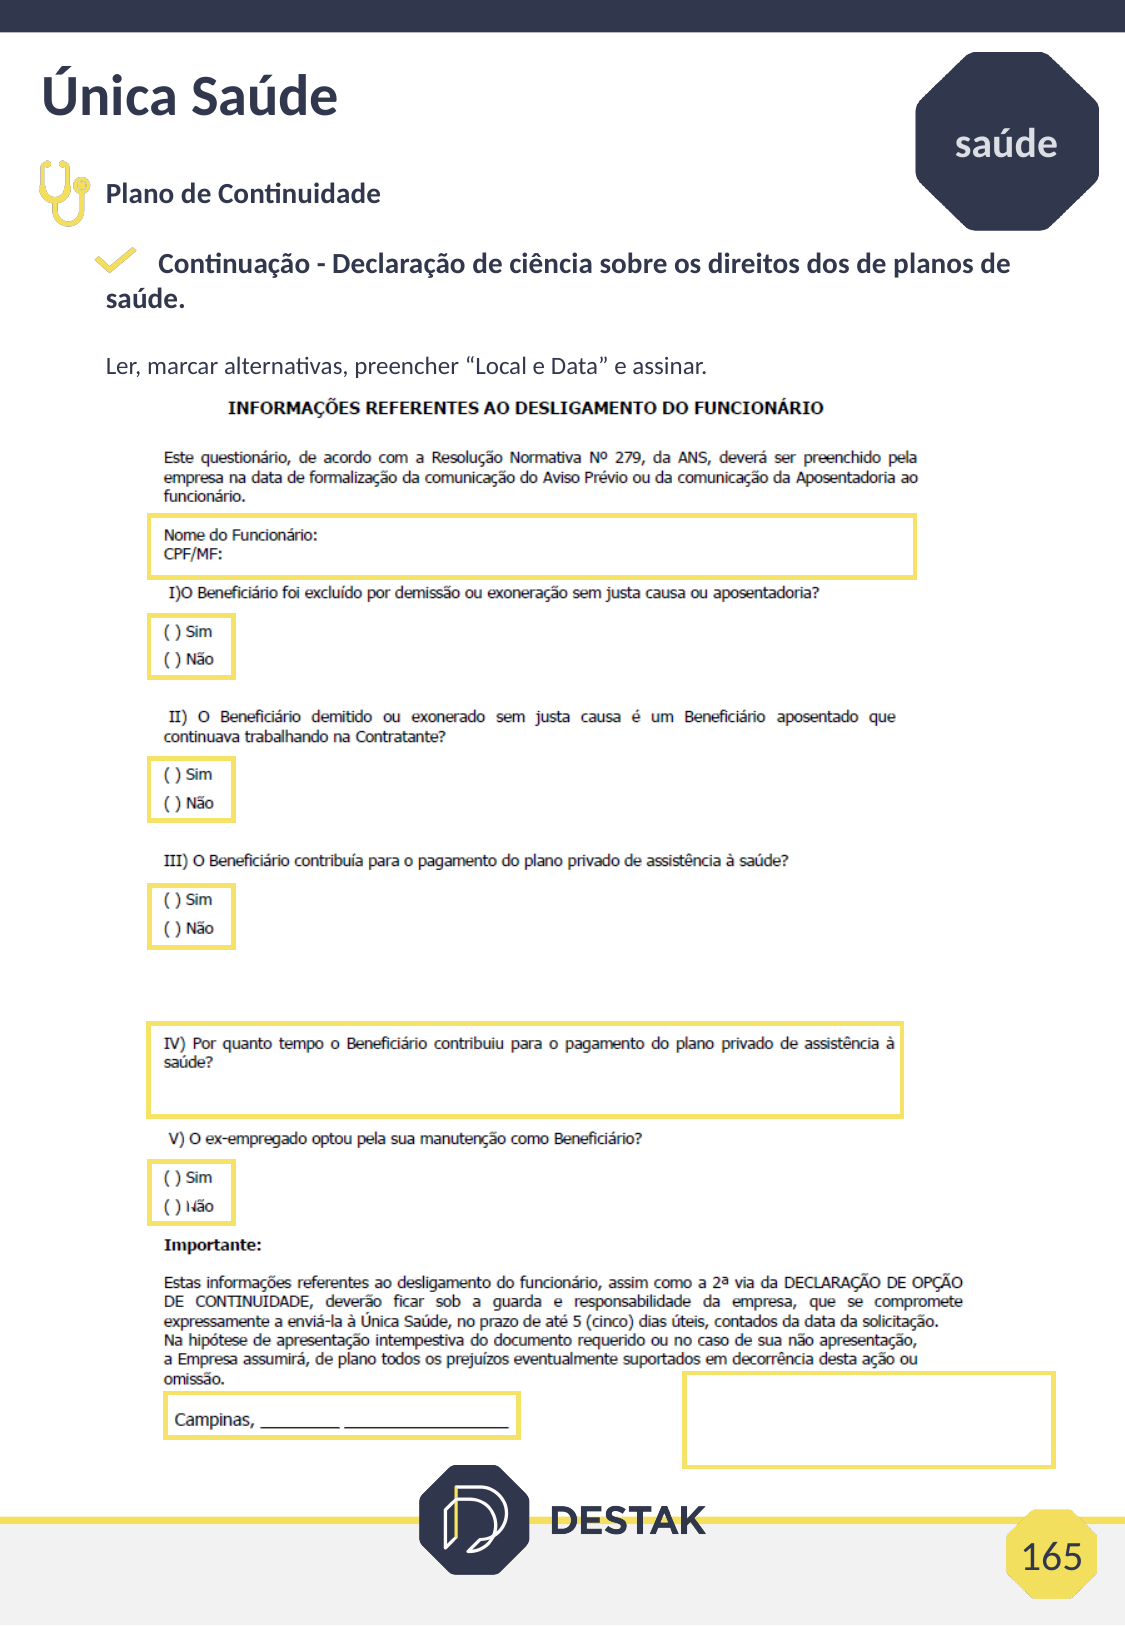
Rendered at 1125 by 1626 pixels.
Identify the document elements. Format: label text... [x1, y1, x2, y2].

picture [419, 1468, 706, 1575]
picture [1006, 1509, 1097, 1599]
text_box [29, 157, 1099, 390]
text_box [148, 388, 1054, 1468]
text_box Única Saúde [26, 51, 862, 143]
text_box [914, 51, 1099, 157]
